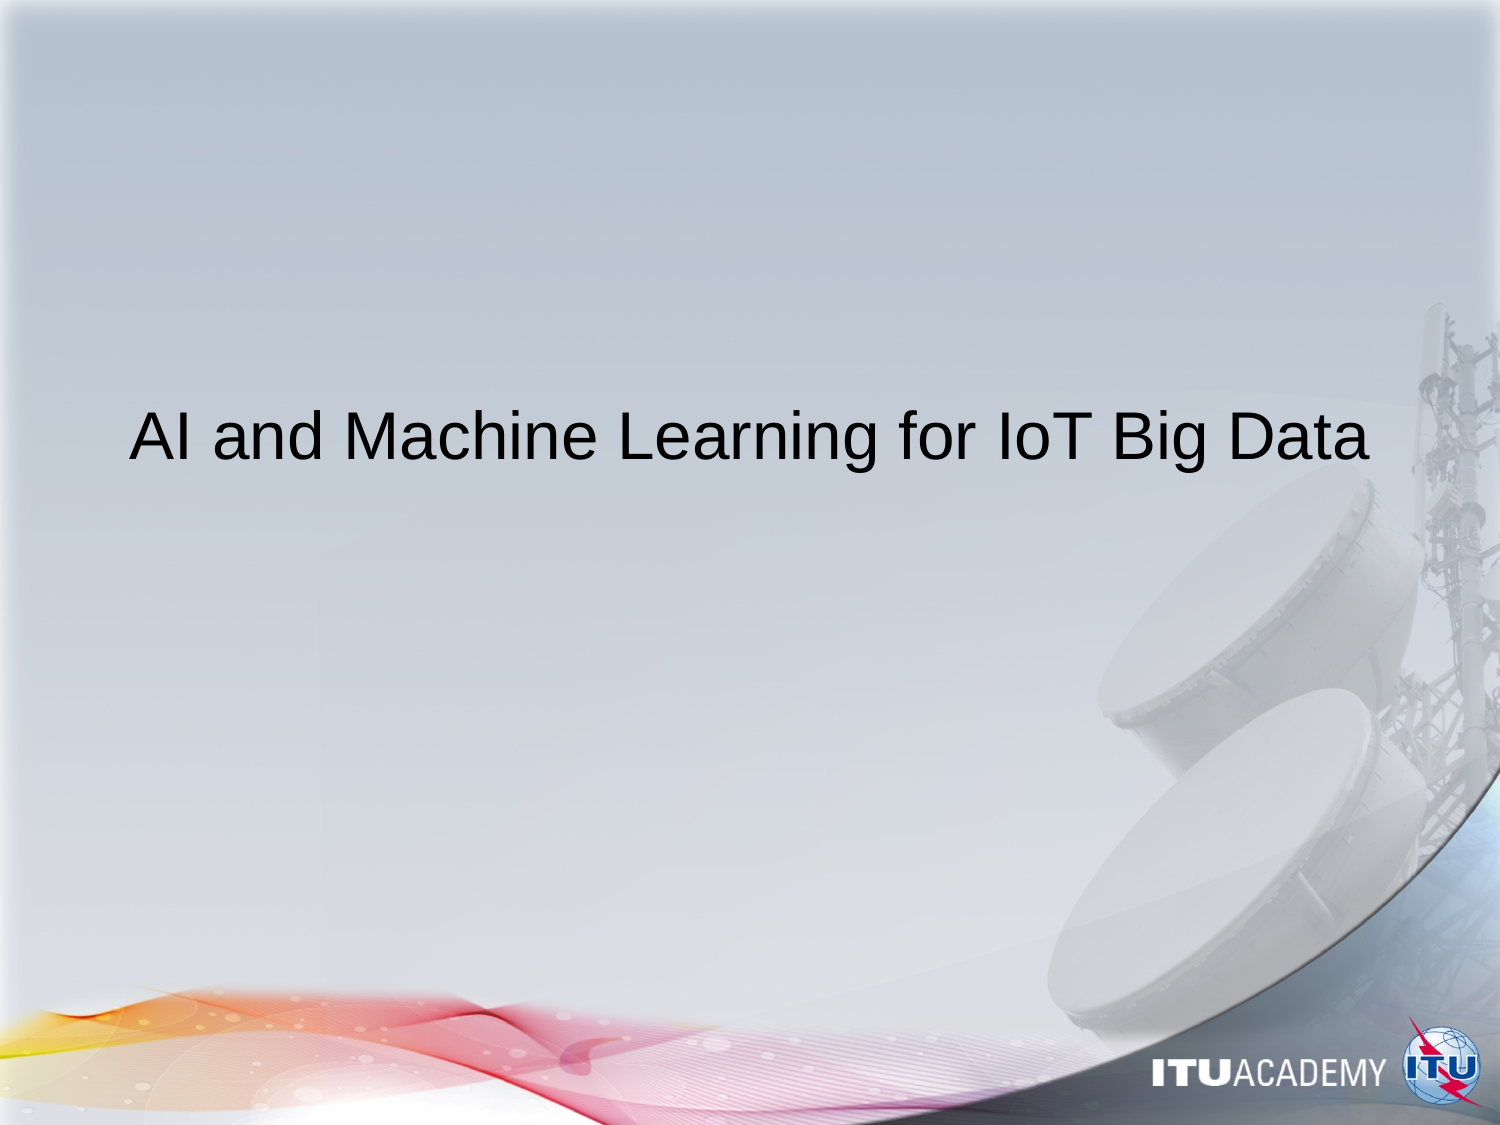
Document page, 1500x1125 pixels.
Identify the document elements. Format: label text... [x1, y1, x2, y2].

picture [0, 0, 1500, 1125]
title AI and Machine Learning for IoT Big Data [111, 348, 1388, 516]
